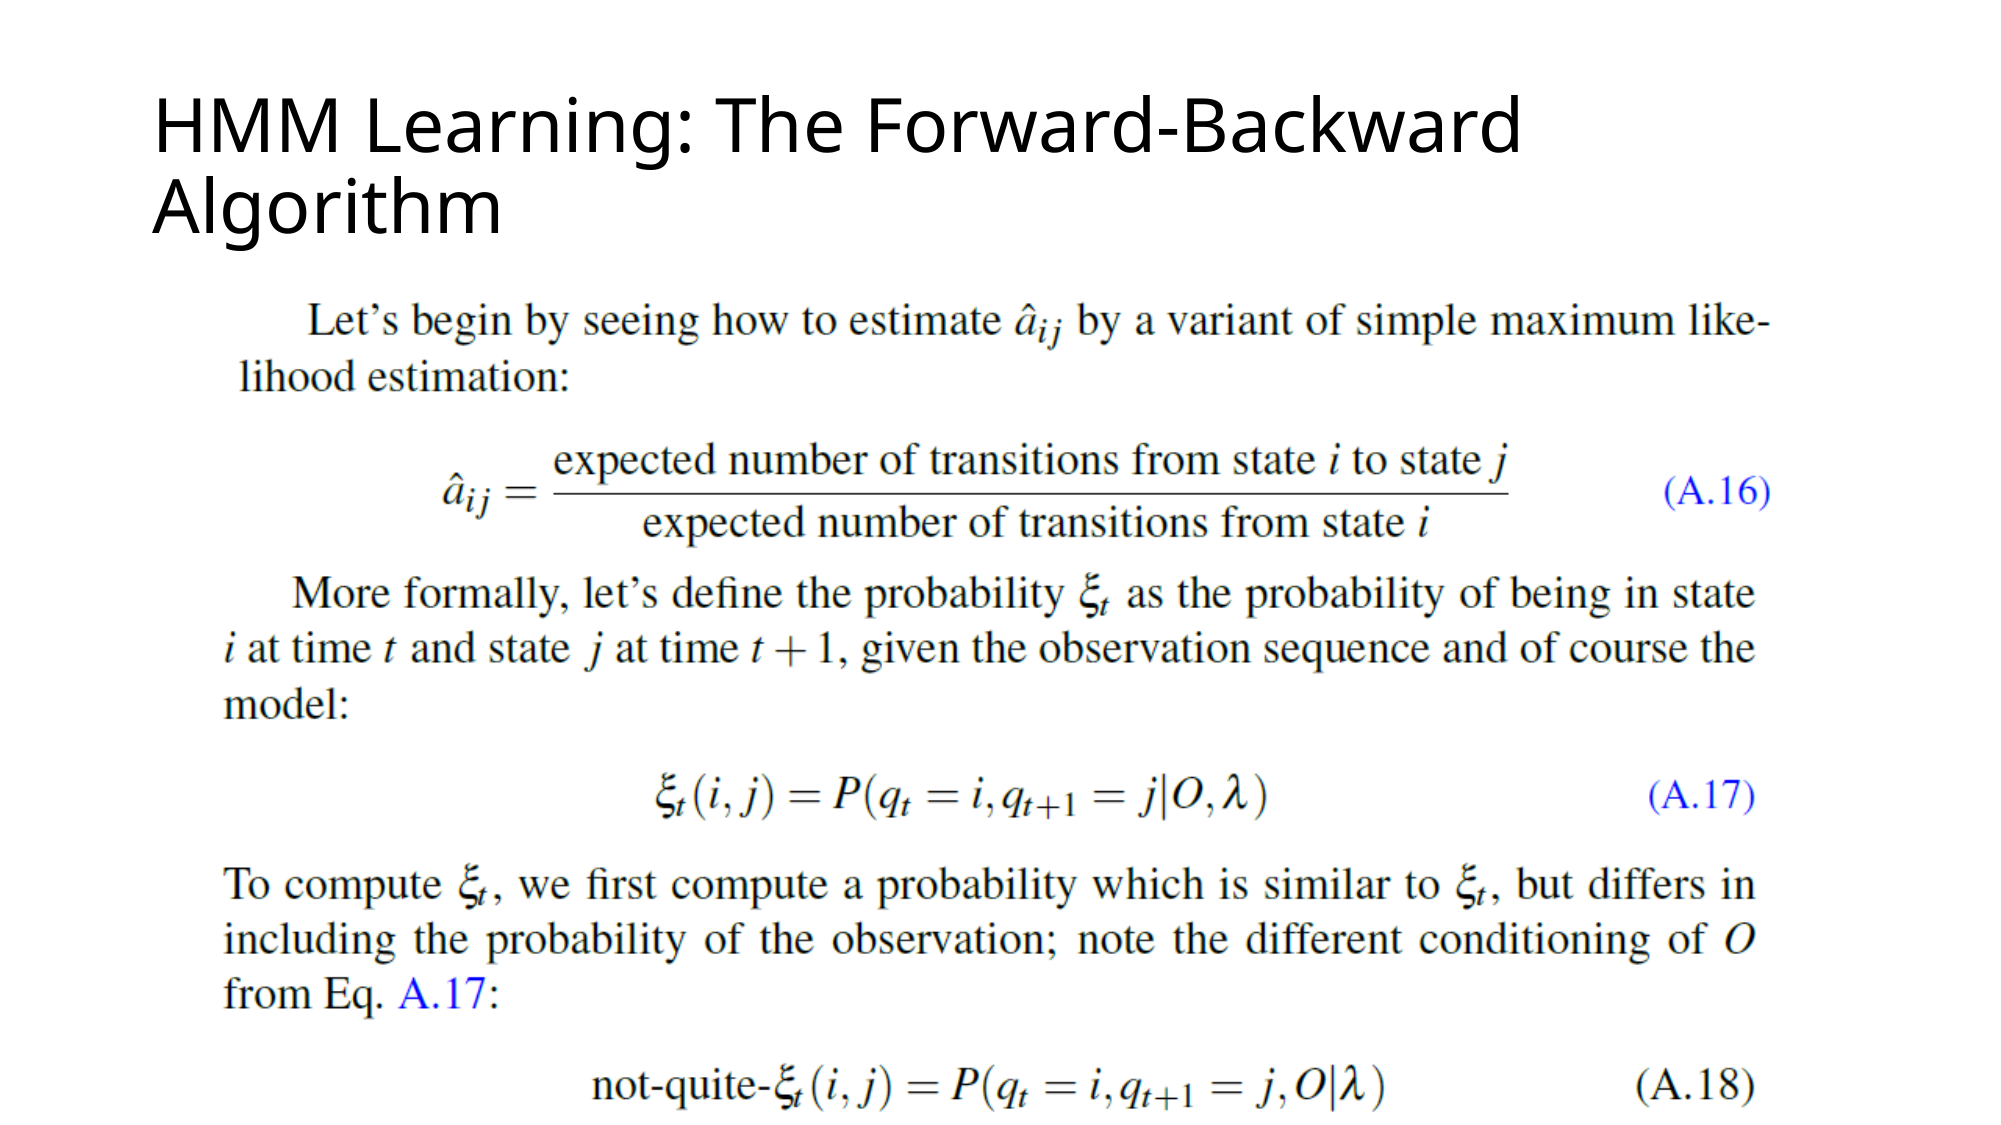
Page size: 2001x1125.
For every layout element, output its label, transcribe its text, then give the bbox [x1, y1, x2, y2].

title HMM Learning: The Forward-Backward Algorithm [137, 59, 1863, 278]
picture [202, 299, 1798, 556]
picture [205, 572, 1795, 1123]
